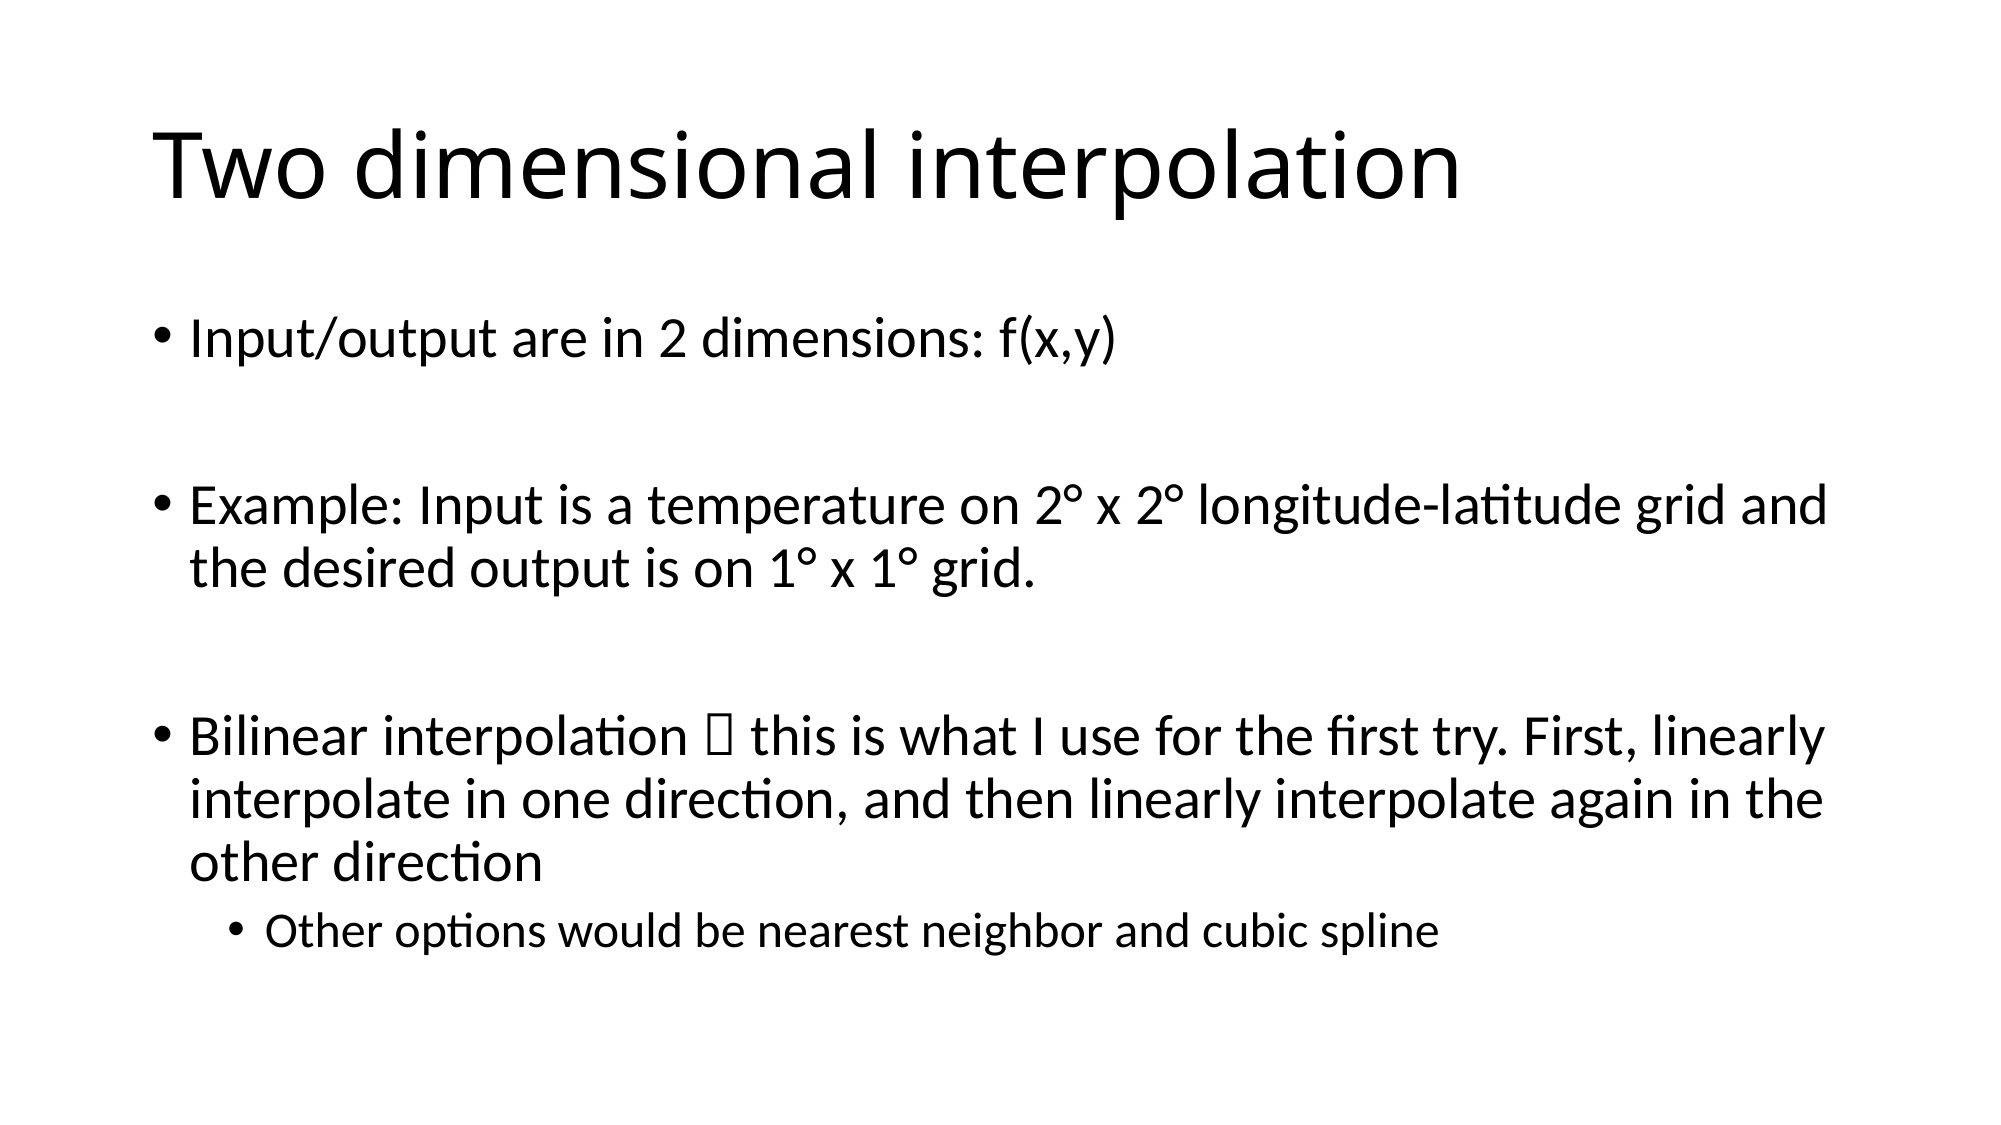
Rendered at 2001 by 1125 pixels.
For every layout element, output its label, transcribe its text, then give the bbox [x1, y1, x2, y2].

list Input/output are in 2 dimensions: f(x,y) Example: Input is a temperature on 2° x 2° longitude-latitude grid and the desired output is on 1° x 1° grid. Bilinear interpolation  this is what I use for the first try. First, linearly interpolate in one direction, and then linearly interpolate again in the other direction Other options would be nearest neighbor and cubic spline [137, 299, 1863, 1014]
title Two dimensional interpolation [137, 59, 1863, 278]
